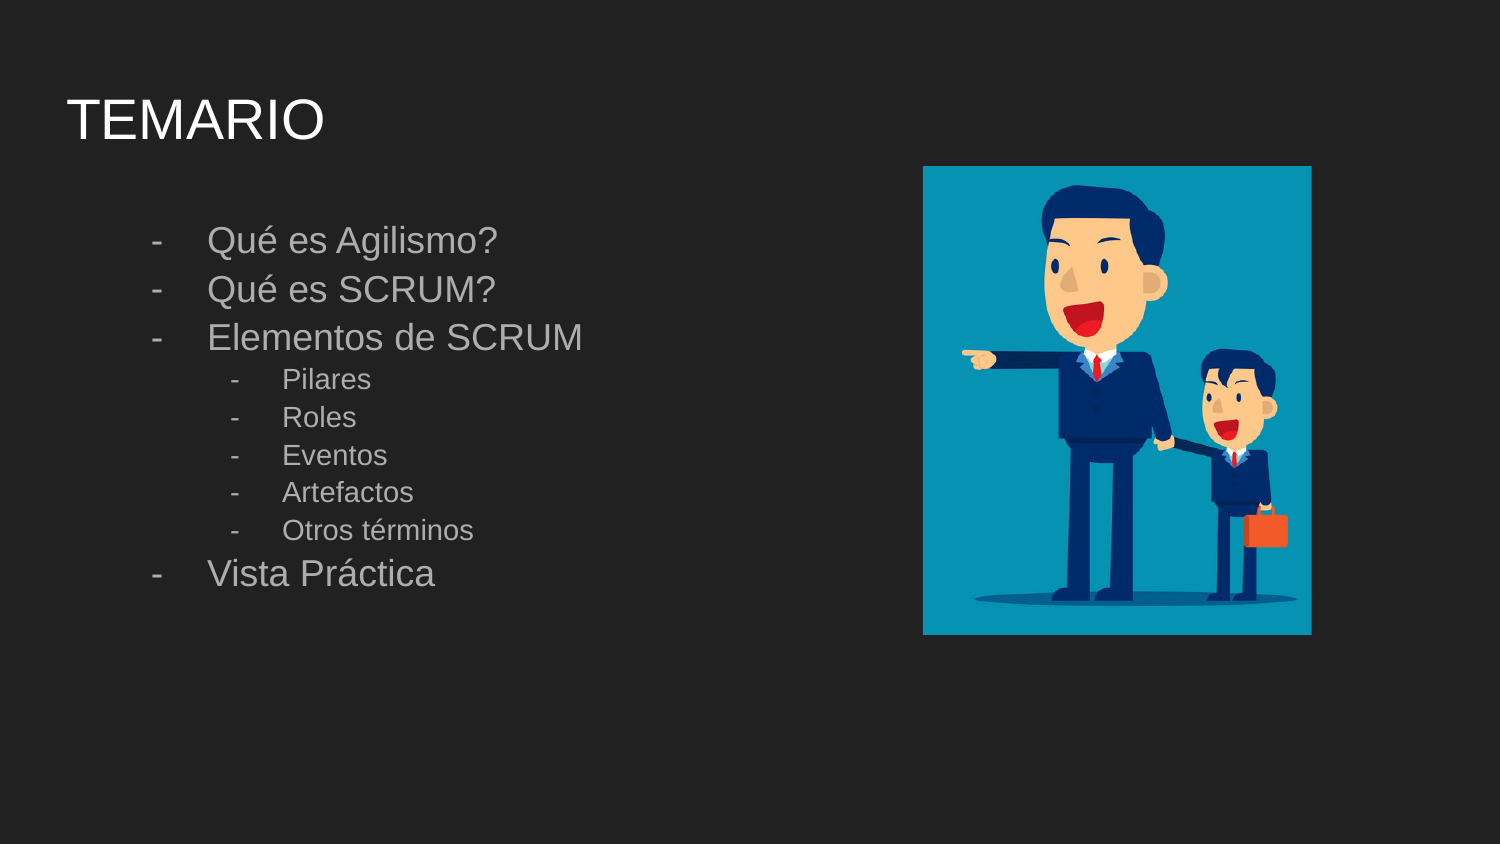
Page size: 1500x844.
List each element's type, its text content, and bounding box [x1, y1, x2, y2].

title TEMARIO [51, 72, 1449, 167]
picture [961, 185, 1288, 600]
list Qué es Agilismo? Qué es SCRUM? Elementos de SCRUM Pilares Roles Eventos Artefactos Otros términos Vista Práctica [117, 198, 816, 759]
